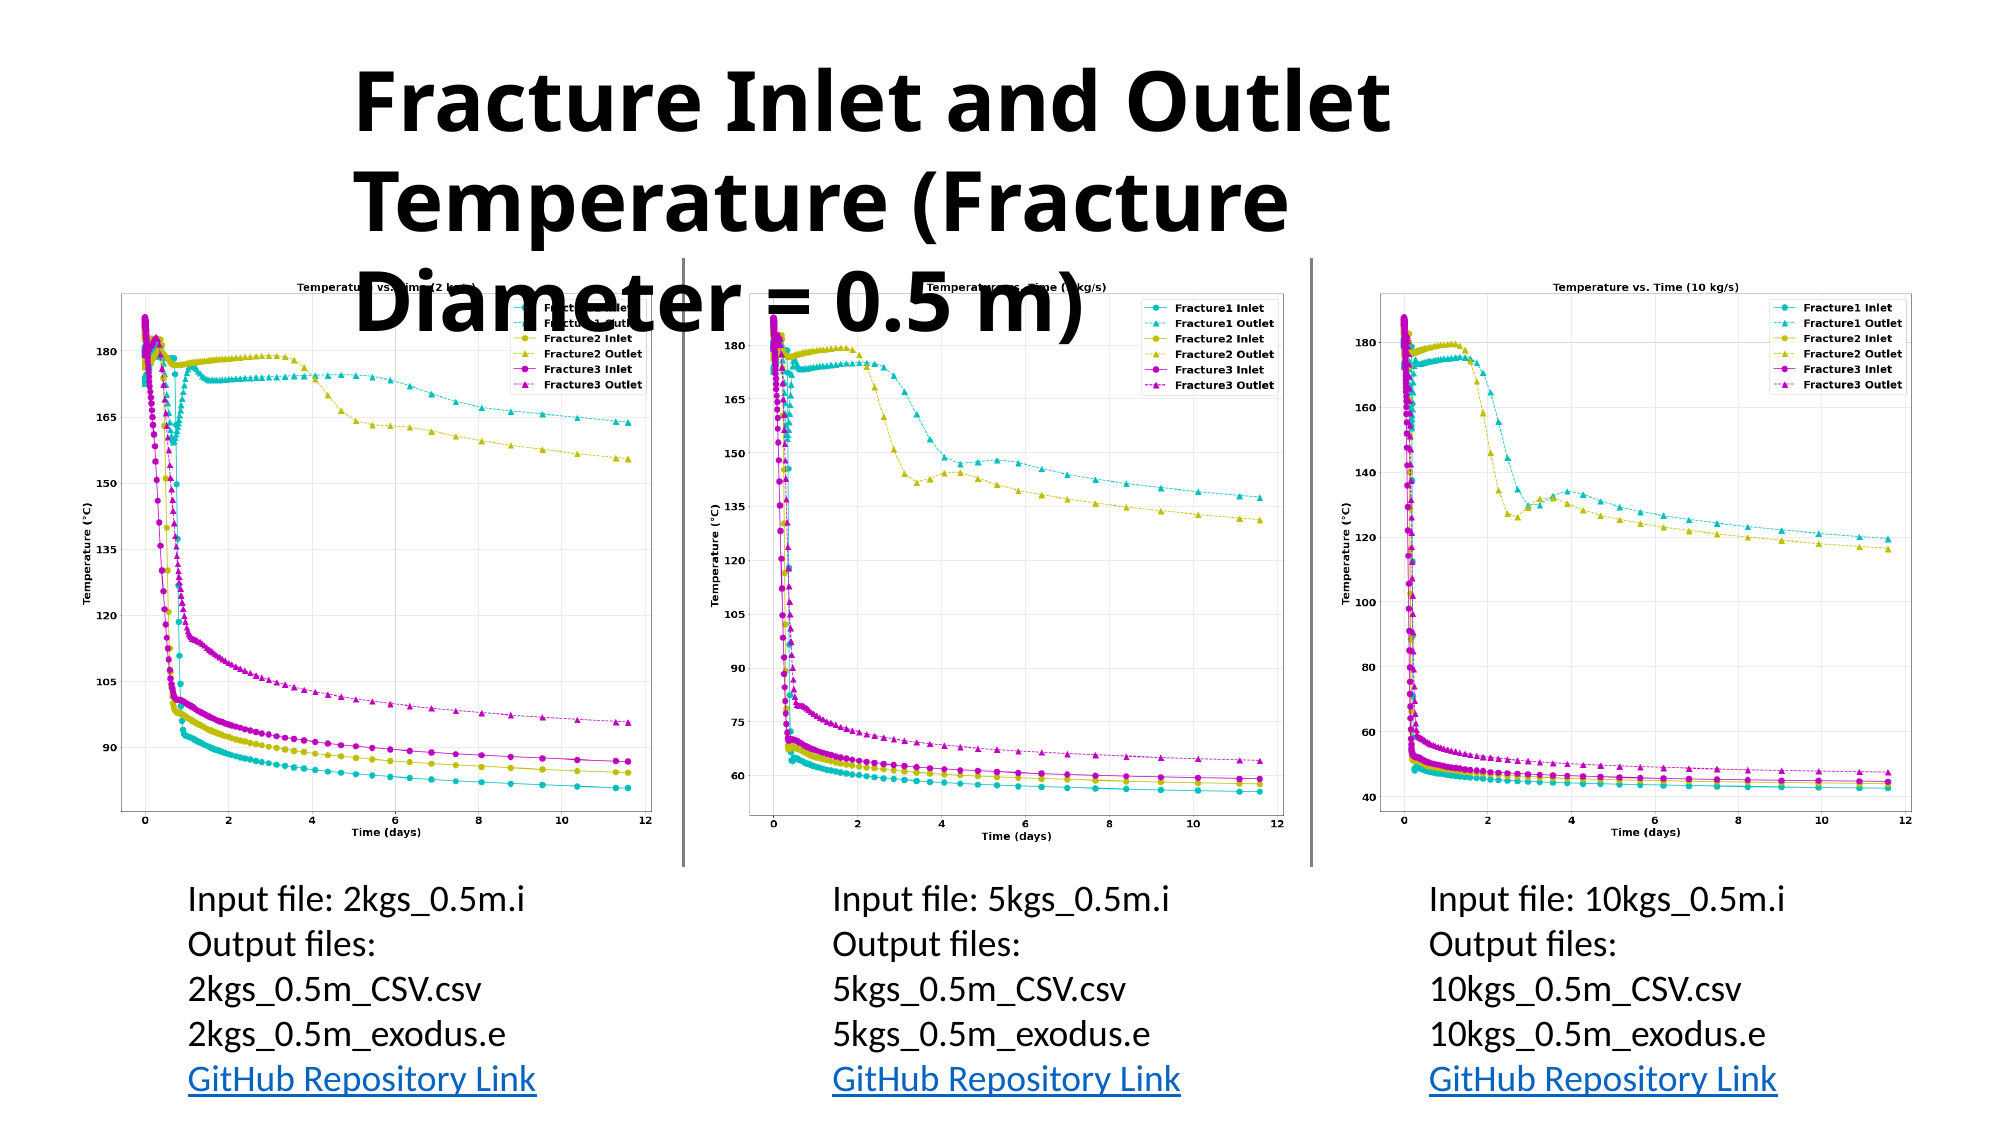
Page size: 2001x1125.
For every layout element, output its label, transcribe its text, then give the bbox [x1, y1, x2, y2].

text_box Input file: 2kgs_0.5m.i Output files: 2kgs_0.5m_CSV.csv 2kgs_0.5m_exodus.e GitHub Repository Link [173, 866, 600, 1107]
text_box Input file: 5kgs_0.5m.i Output files: 5kgs_0.5m_CSV.csv 5kgs_0.5m_exodus.e GitHub Repository Link [817, 866, 1245, 1107]
text_box Fracture Inlet and Outlet Temperature (Fracture Diameter = 0.5 m) [337, 41, 1688, 356]
text_box Input file: 10kgs_0.5m.i Output files: 10kgs_0.5m_CSV.csv 10kgs_0.5m_exodus.e GitHub Repository Link [1413, 866, 1841, 1107]
picture [1338, 279, 1916, 841]
picture [707, 279, 1288, 845]
picture [78, 279, 656, 841]
